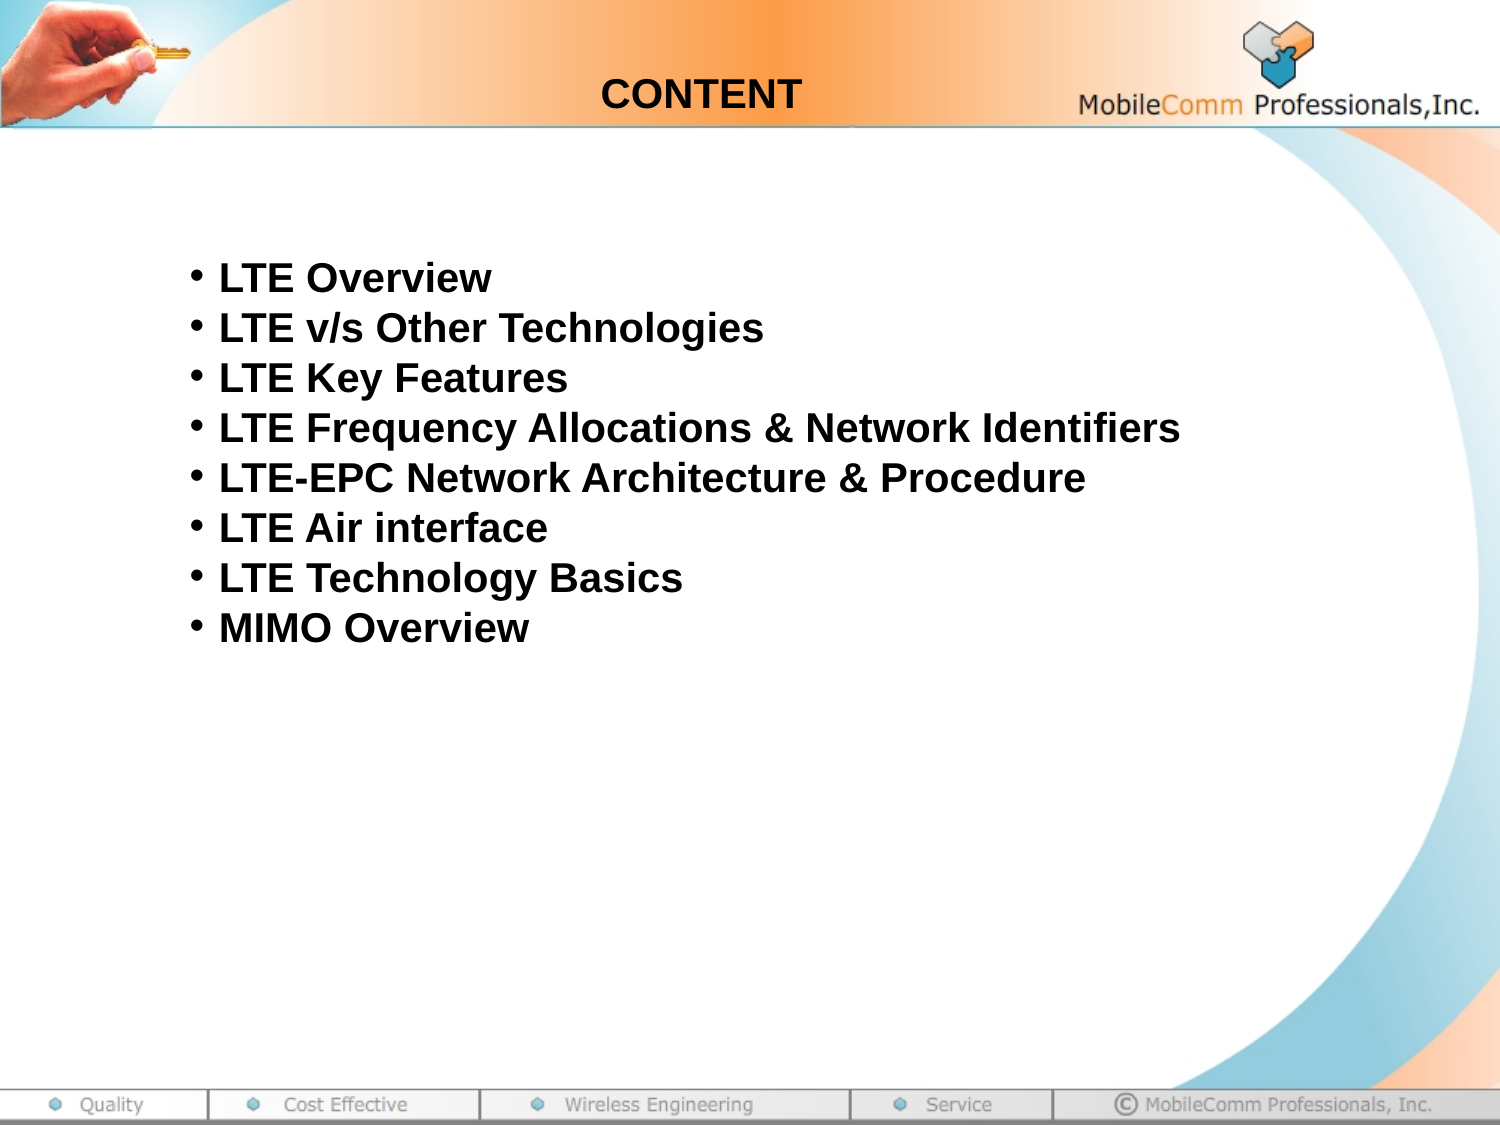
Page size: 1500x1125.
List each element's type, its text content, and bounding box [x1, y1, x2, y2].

text_box LTE Overview LTE v/s Other Technologies LTE Key Features LTE Frequency Allocations & Network Identifiers LTE-EPC Network Architecture & Procedure LTE Air interface LTE Technology Basics MIMO Overview [174, 242, 1238, 708]
picture [0, 0, 1500, 1125]
text_box CONTENT [194, 59, 1223, 125]
